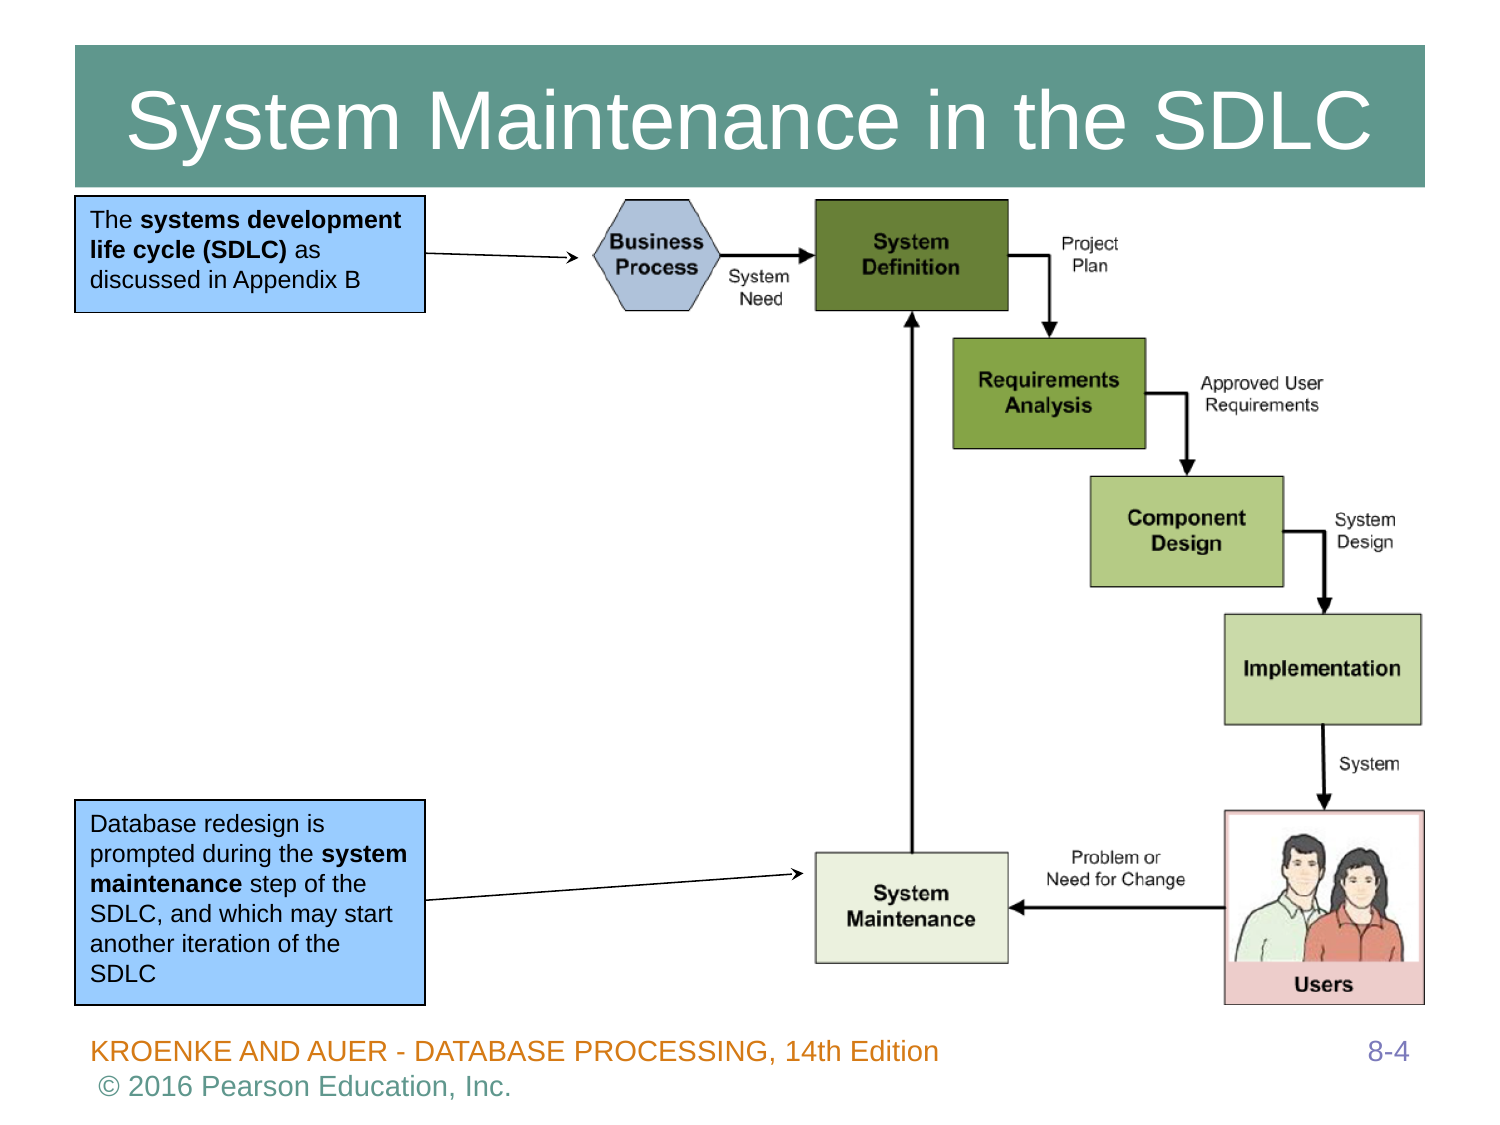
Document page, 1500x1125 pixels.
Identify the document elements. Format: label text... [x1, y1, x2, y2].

slide_number 8-4 [1074, 1024, 1426, 1103]
footer KROENKE AND AUER - DATABASE PROCESSING, 14th Edition © 2016 Pearson Education, Inc. [74, 1024, 963, 1104]
text_box The systems development life cycle (SDLC) as discussed in Appendix B [75, 196, 567, 313]
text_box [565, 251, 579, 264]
title System Maintenance in the SDLC [74, 44, 1426, 188]
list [591, 199, 1426, 1006]
text_box Database redesign is prompted during the system maintenance step of the SDLC, and which may start another iteration of the SDLC [75, 799, 586, 1005]
